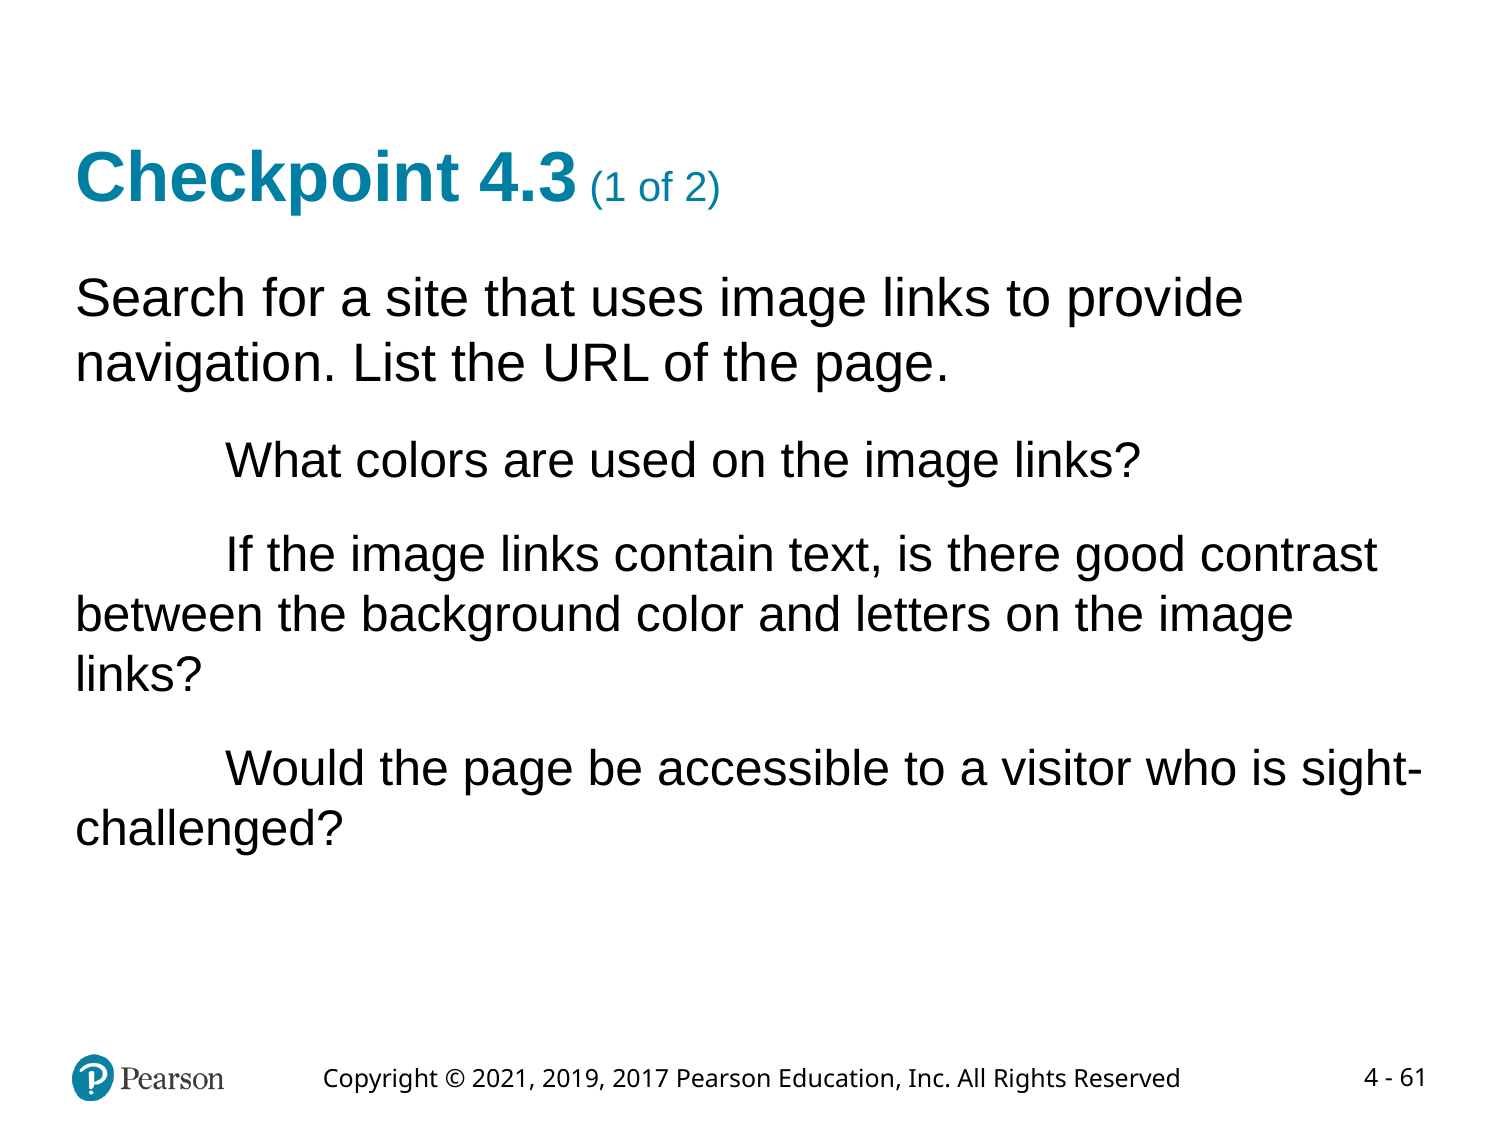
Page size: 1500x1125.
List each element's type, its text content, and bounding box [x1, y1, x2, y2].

title Checkpoint 4.3 (1 of 2) [75, 35, 1425, 216]
picture [99, 1054, 224, 1101]
picture [72, 1054, 89, 1072]
picture [81, 1064, 107, 1089]
list Search for a site that uses image links to provide navigation. List the URL of the page. What colors are used on the image links? If the image links contain text, is there good contrast between the background color and letters on the image links? Would the page be accessible to a visitor who is sight- challenged? [75, 262, 1463, 1038]
picture [72, 1087, 83, 1101]
